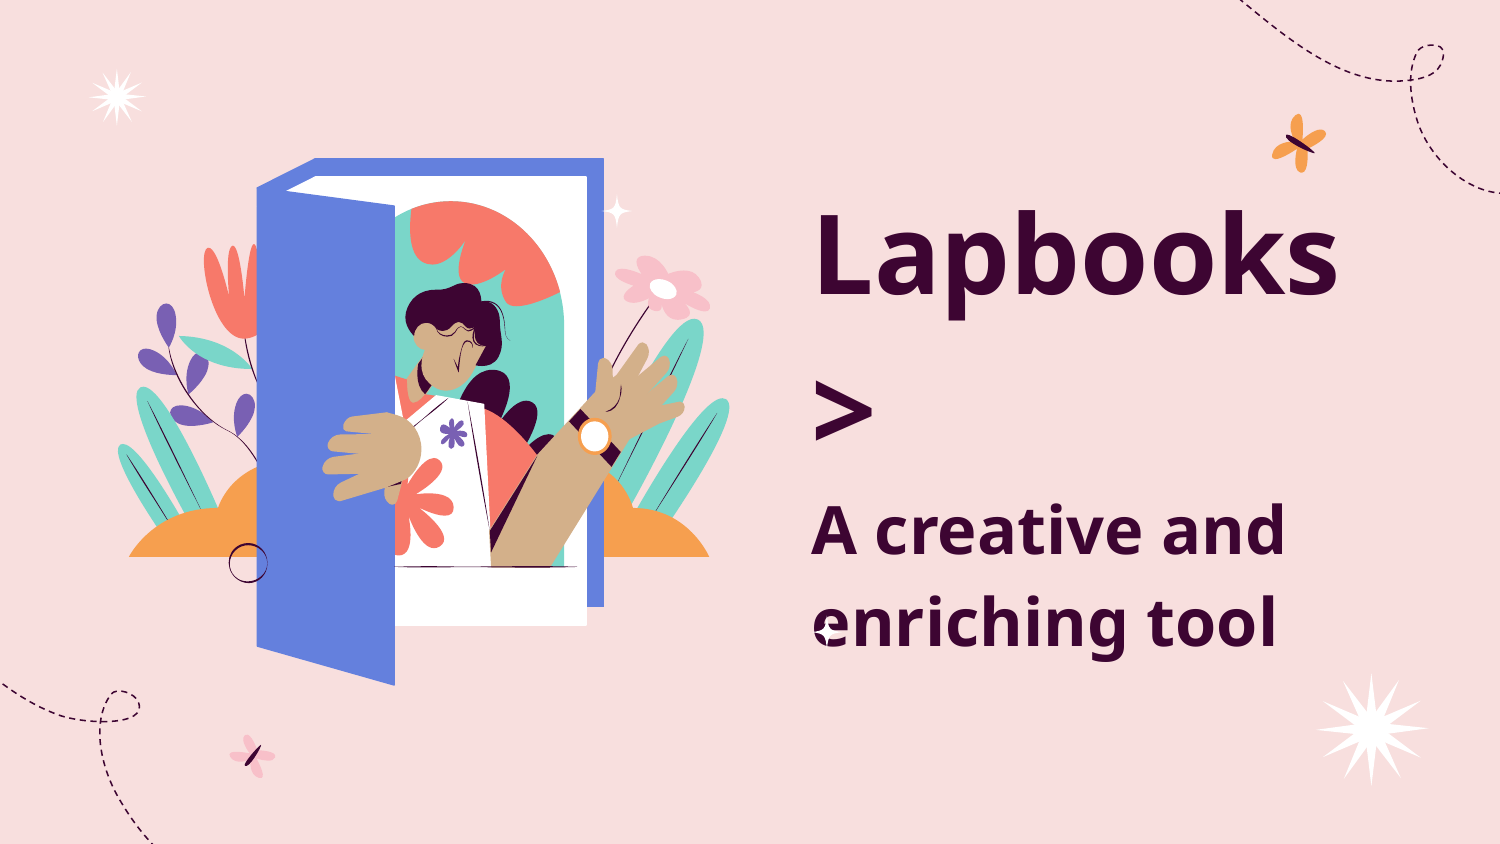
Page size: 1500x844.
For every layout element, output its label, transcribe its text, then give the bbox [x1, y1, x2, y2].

text_box [811, 615, 843, 650]
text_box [1271, 113, 1333, 173]
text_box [104, 243, 252, 558]
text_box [257, 158, 685, 686]
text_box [690, 243, 748, 558]
text_box [229, 566, 252, 584]
title Lapbooks > A creative and enriching tool [796, 223, 1383, 596]
